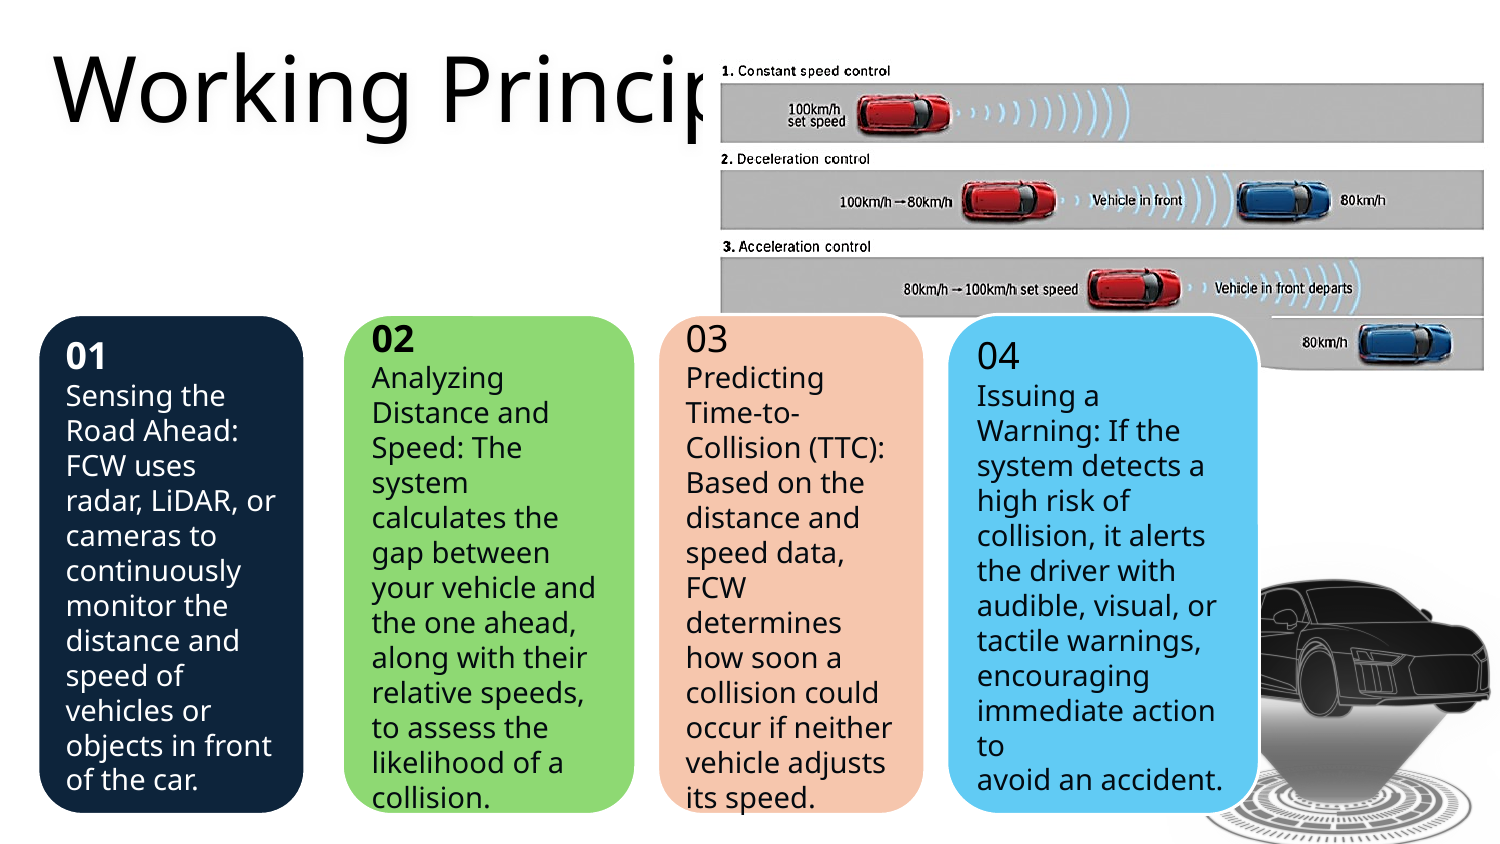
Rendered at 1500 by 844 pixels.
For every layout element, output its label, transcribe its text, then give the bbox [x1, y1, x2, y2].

text_box 04 Issuing a Warning: If the system detects a high risk of collision, it alerts the driver with audible, visual, or tactile warnings, encouraging immediate action to avoid an accident. [945, 424, 1261, 817]
picture [1173, 568, 1500, 844]
text_box 02 Analyzing Distance and Speed: The system calculates the gap between your vehicle and the one ahead, along with their relative speeds, to assess the likelihood of a collision. [340, 312, 638, 817]
text_box 01 Sensing the Road Ahead: FCW uses radar, LiDAR, or cameras to continuously monitor the distance and speed of vehicles or objects in front of the car. [36, 312, 307, 817]
text_box 03 Predicting Time-to-Collision (TTC): Based on the distance and speed data, FCW determines how soon a collision could occur if neither vehicle adjusts its speed. [656, 312, 927, 817]
picture [702, 43, 1500, 424]
title Working Principle [37, 0, 857, 158]
